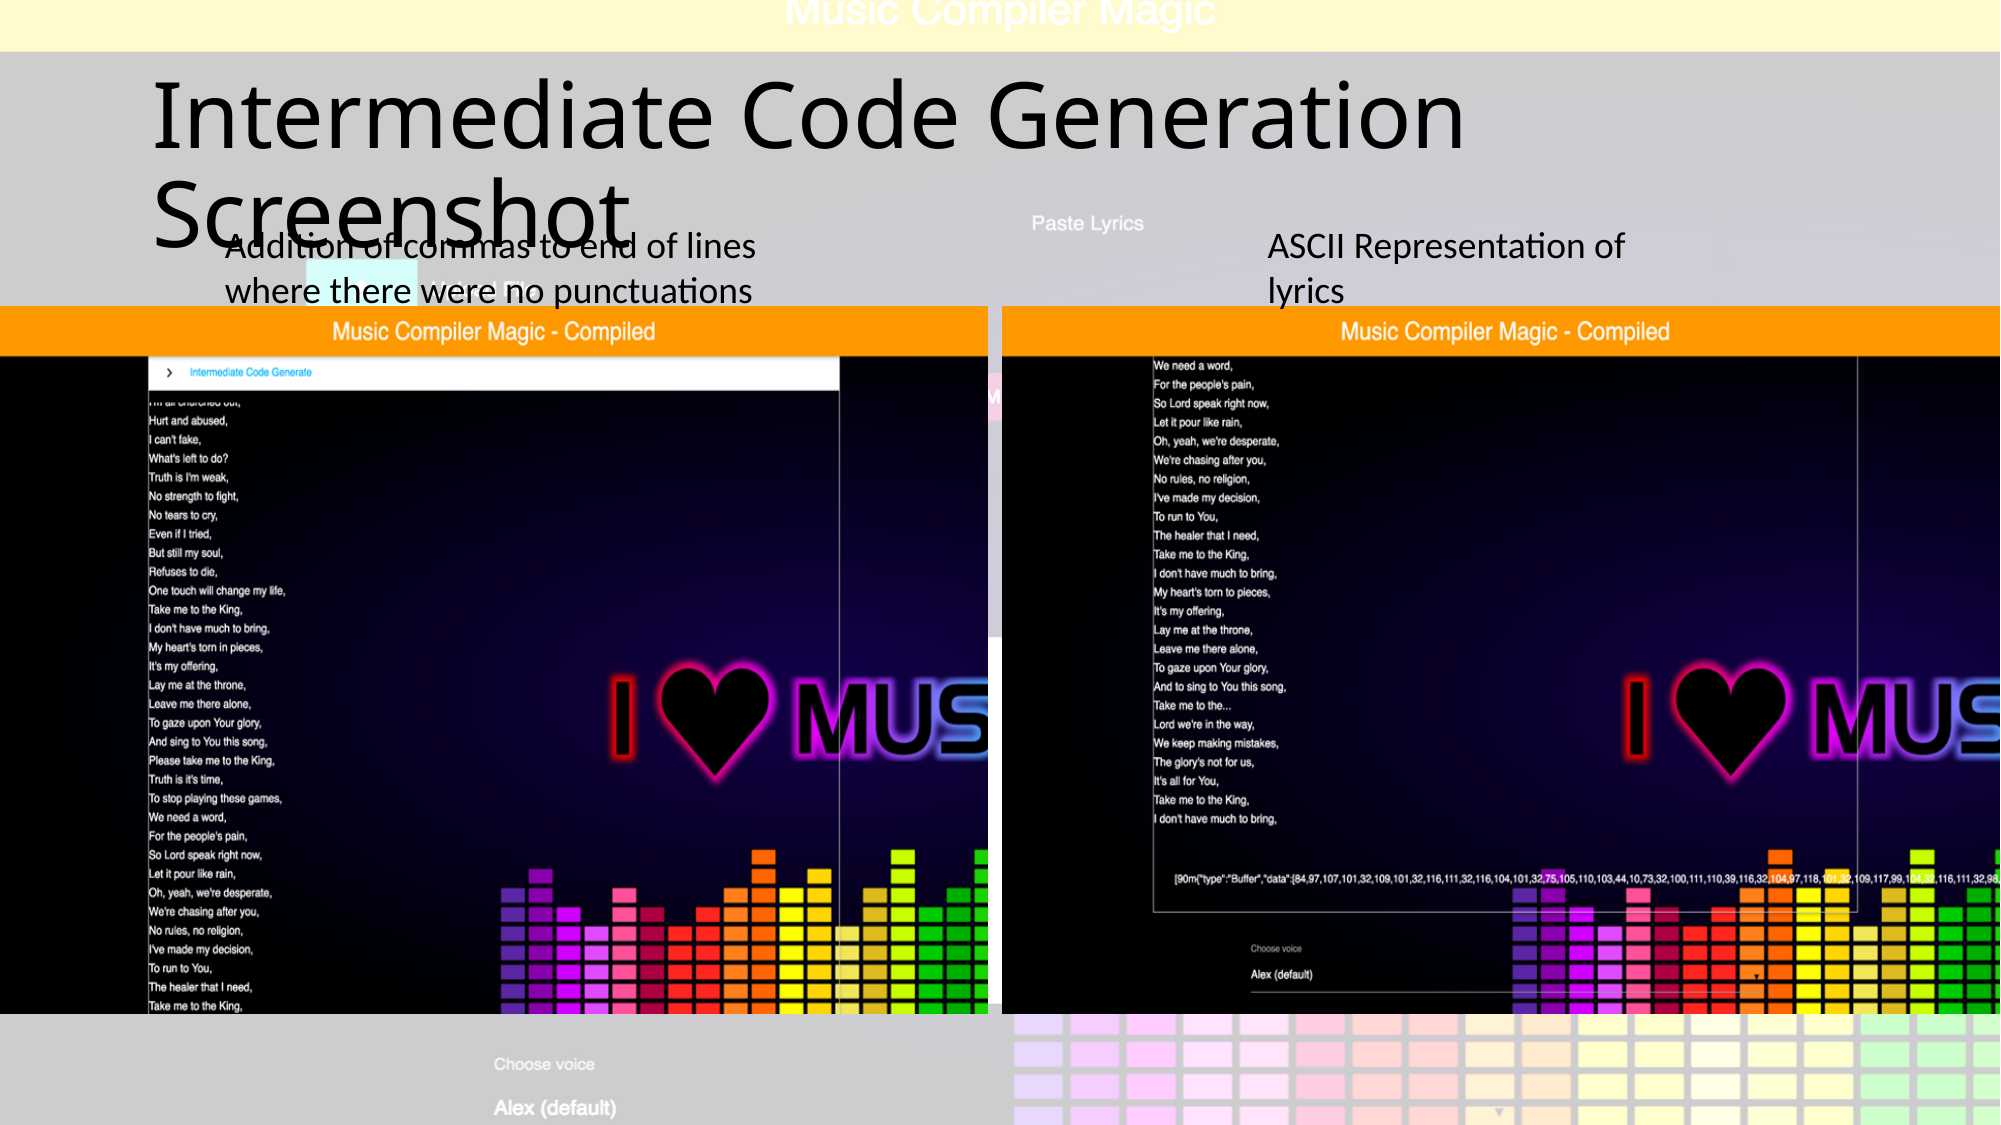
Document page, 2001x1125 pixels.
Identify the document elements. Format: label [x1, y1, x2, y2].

picture [0, 0, 2000, 1125]
list [1002, 306, 2000, 1014]
list [0, 306, 988, 1014]
